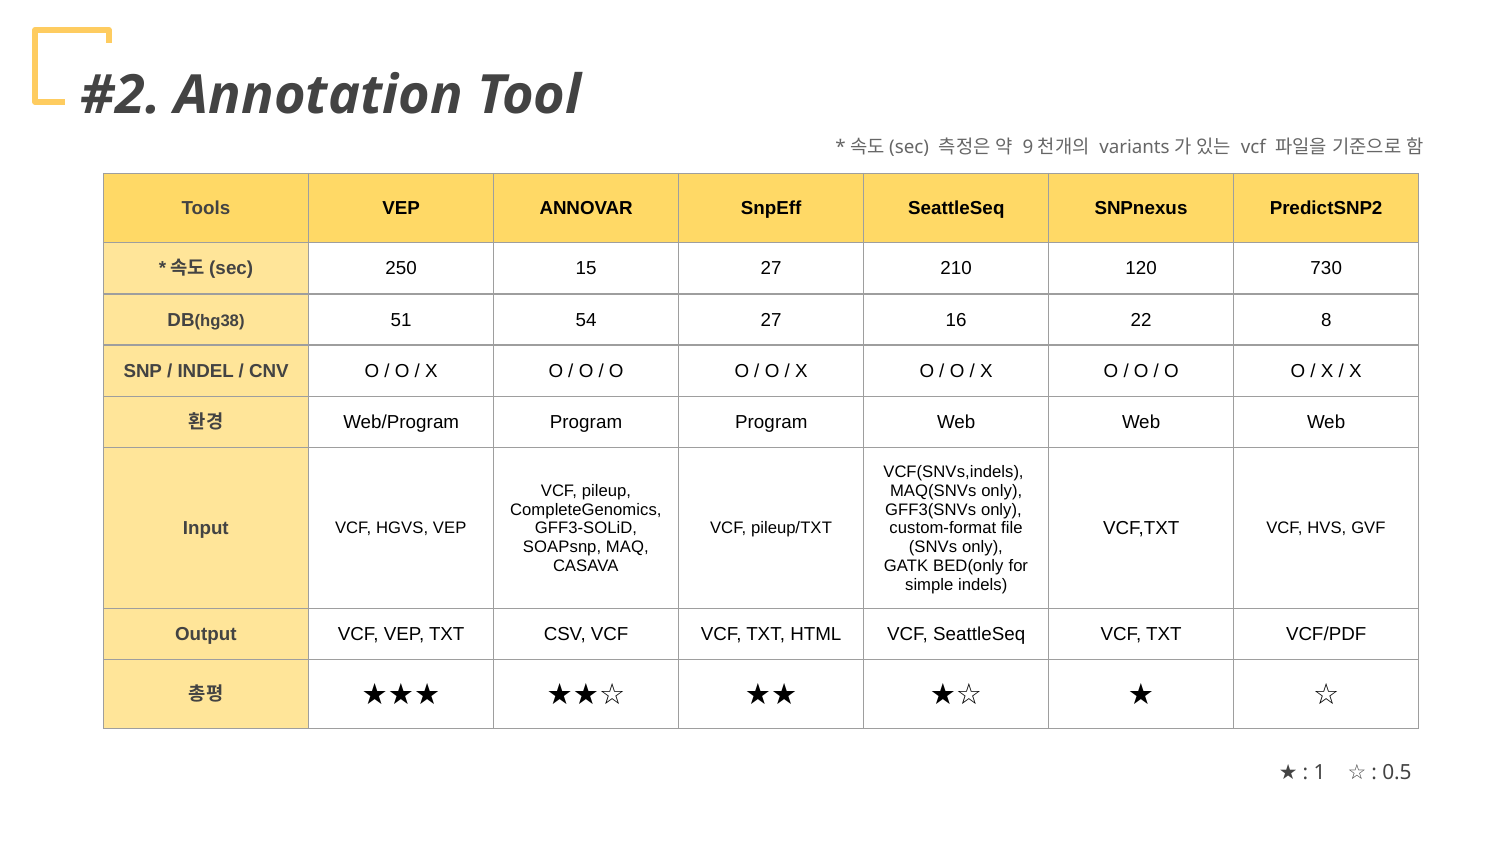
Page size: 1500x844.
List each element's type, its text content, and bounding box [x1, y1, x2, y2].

table_cell Web [864, 397, 1048, 447]
text_box #2. Annotation Tool [65, 44, 1247, 139]
table_cell VCF, pileup, CompleteGenomics, GFF3-SOLiD, SOAPsnp, MAQ, CASAVA [494, 448, 678, 608]
table_cell ★ [1049, 660, 1233, 728]
table_cell O / O / X [309, 346, 493, 396]
table_cell DB(hg38) [104, 295, 308, 344]
table_cell 730 [1234, 243, 1418, 293]
table_cell 51 [309, 295, 493, 344]
table_cell O / O / X [679, 346, 863, 396]
table_cell O / X / X [1234, 346, 1418, 396]
table_cell ★☆ [864, 660, 1048, 728]
table_cell O / O / O [1049, 346, 1233, 396]
table_cell 27 [679, 295, 863, 344]
table_cell VCF, TXT [1049, 609, 1233, 659]
table_cell 8 [1234, 295, 1418, 344]
table_header VEP [309, 174, 493, 242]
table_cell ★★ [679, 660, 863, 728]
table_cell VCF, SeattleSeq [864, 609, 1048, 659]
table_cell VCF(SNVs,indels), MAQ(SNVs only), GFF3(SNVs only), custom-format file (SNVs only), GATK BED(only for simple indels) [864, 448, 1048, 608]
table_cell VCF/PDF [1234, 609, 1418, 659]
table_header PredictSNP2 [1234, 174, 1418, 242]
table_cell CSV, VCF [494, 609, 678, 659]
table_cell 환경 [104, 397, 308, 447]
table_cell Program [494, 397, 678, 447]
table_cell 250 [309, 243, 493, 293]
table_cell VCF, VEP, TXT [309, 609, 493, 659]
table_cell VCF,TXT [1049, 448, 1233, 608]
table_cell *속도(sec) [104, 243, 308, 293]
table_cell ★★★ [309, 660, 493, 728]
table_cell Output [104, 609, 308, 659]
text_box [35, 30, 109, 102]
table_cell Web [1049, 397, 1233, 447]
table_cell Web [1234, 397, 1418, 447]
table_cell SNP / INDEL / CNV [104, 346, 308, 396]
table_cell 22 [1049, 295, 1233, 344]
text_box *속도(sec) 측정은 약 9천개의 variants가 있는 vcf 파일을 기준으로 함 [820, 119, 1479, 158]
table_header ANNOVAR [494, 174, 678, 242]
table_cell Program [679, 397, 863, 447]
table_header SeattleSeq [864, 174, 1048, 242]
table_header SnpEff [679, 174, 863, 242]
table_cell VCF, TXT, HTML [679, 609, 863, 659]
table_cell Web/Program [309, 397, 493, 447]
table_cell Input [104, 448, 308, 608]
text_box ★ : 1 ☆ : 0.5 [1206, 743, 1484, 782]
table_cell VCF, HVS, GVF [1234, 448, 1418, 608]
table_header SNPnexus [1049, 174, 1233, 242]
table_cell ☆ [1234, 660, 1418, 728]
table_cell 27 [679, 243, 863, 293]
table_cell ★★☆ [494, 660, 678, 728]
table_cell O / O / X [864, 346, 1048, 396]
table_header Tools [104, 174, 308, 242]
table_cell 총평 [104, 660, 308, 728]
table_cell 16 [864, 295, 1048, 344]
table_cell 120 [1049, 243, 1233, 293]
table_cell O / O / O [494, 346, 678, 396]
table_cell 15 [494, 243, 678, 293]
table_cell VCF, pileup/TXT [679, 448, 863, 608]
table_cell 54 [494, 295, 678, 344]
table_cell VCF, HGVS, VEP [309, 448, 493, 608]
table_cell 210 [864, 243, 1048, 293]
